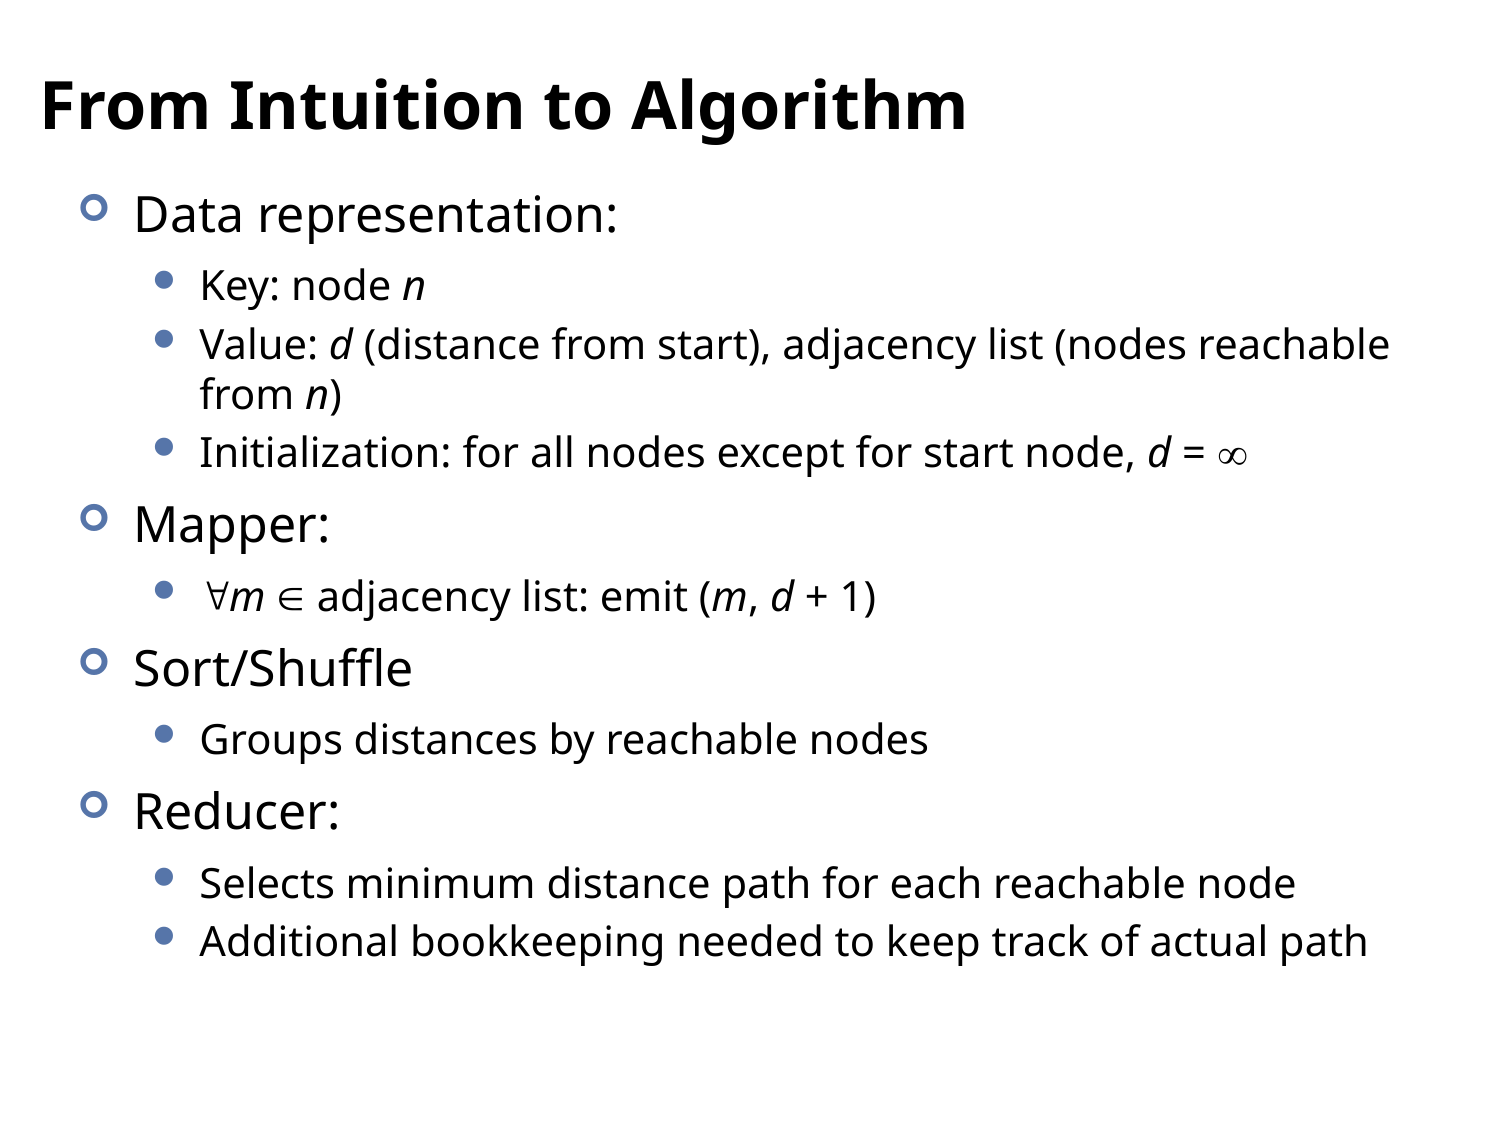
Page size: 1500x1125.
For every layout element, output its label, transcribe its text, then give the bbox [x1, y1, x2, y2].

list Data representation: Key: node n Value: d (distance from start), adjacency list (nodes reachable from n) Initialization: for all nodes except for start node, d =  Mapper: m  adjacency list: emit (m, d + 1) Sort/Shuffle Groups distances by reachable nodes Reducer: Selects minimum distance path for each reachable node Additional bookkeeping needed to keep track of actual path [62, 174, 1451, 1013]
title From Intuition to Algorithm [24, 18, 1451, 188]
